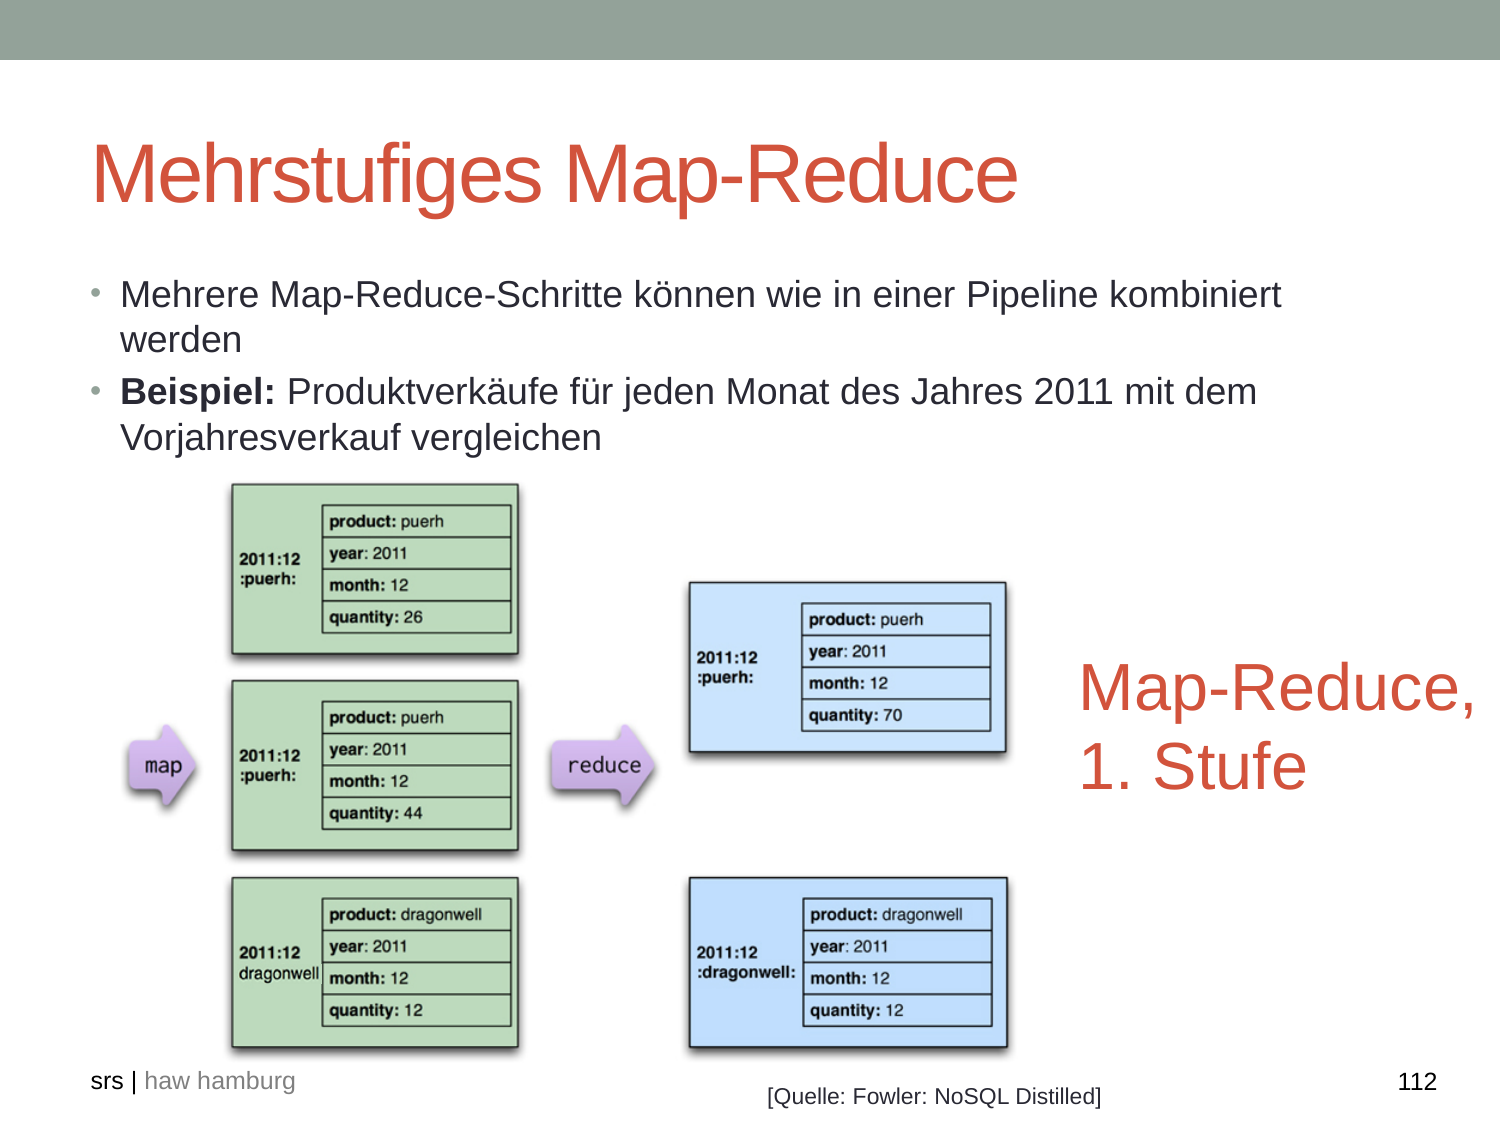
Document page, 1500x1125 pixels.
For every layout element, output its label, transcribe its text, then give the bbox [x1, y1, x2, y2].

text_box Map-Reduce, 1. Stufe [1063, 635, 1494, 811]
list Mehrere Map-Reduce-Schritte können wie in einer Pipeline kombiniert werden Beispiel: Produktverkäufe für jeden Monat des Jahres 2011 mit dem Vorjahresverkauf vergleichen [75, 262, 1425, 1063]
title Mehrstufiges Map-Reduce [75, 87, 1425, 250]
picture [119, 480, 1018, 1063]
text_box [Quelle: Fowler: NoSQL Distilled] [752, 1073, 1117, 1116]
